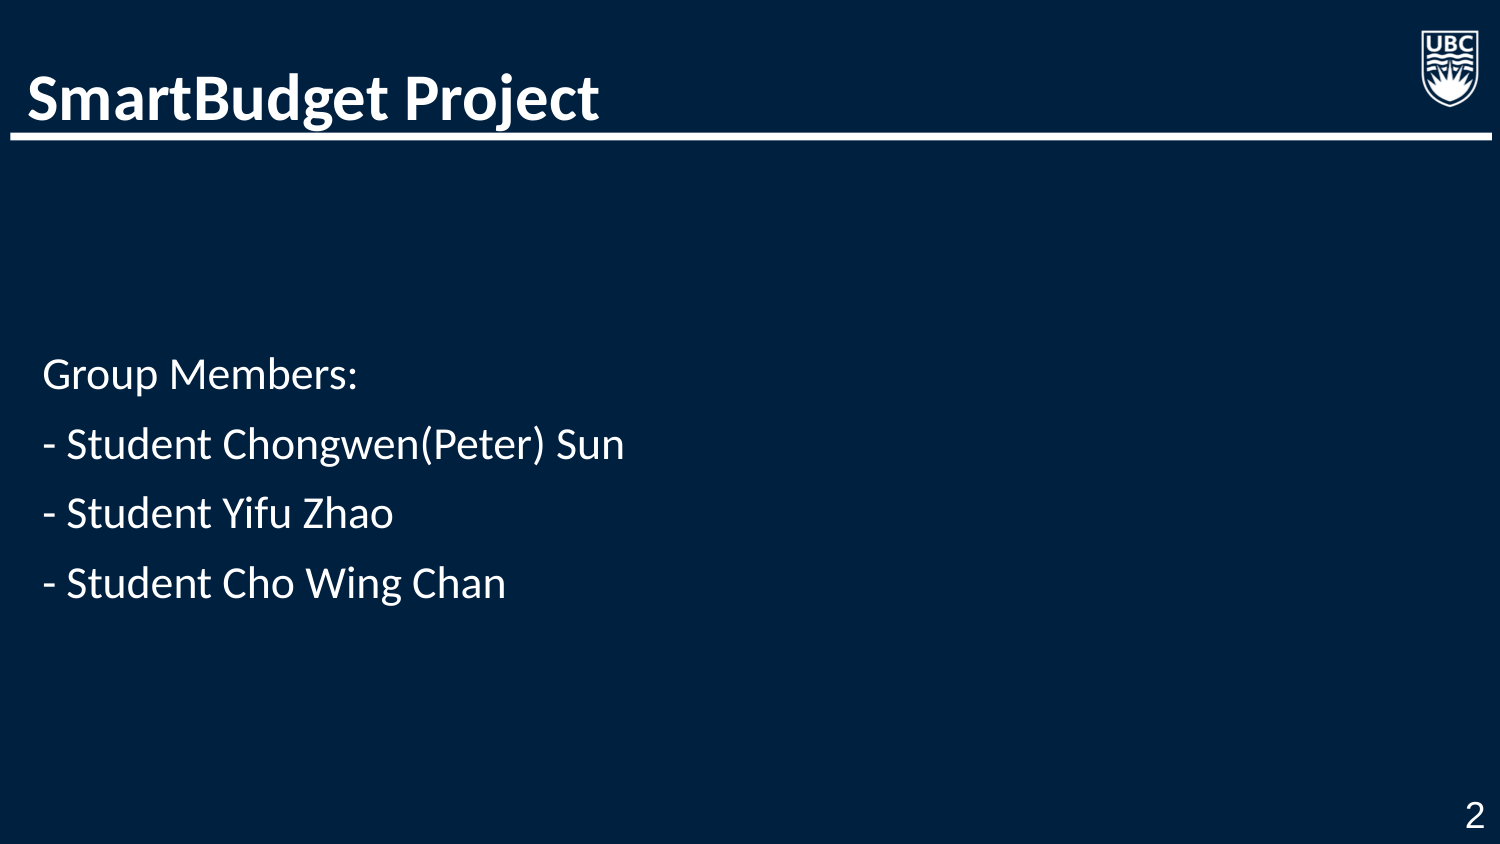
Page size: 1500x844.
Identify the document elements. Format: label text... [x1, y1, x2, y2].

title SmartBudget Project [12, 0, 1488, 135]
list Group Members: - Student Chongwen(Peter) Sun - Student Yifu Zhao - Student Cho Wing Chan [12, 342, 1492, 634]
